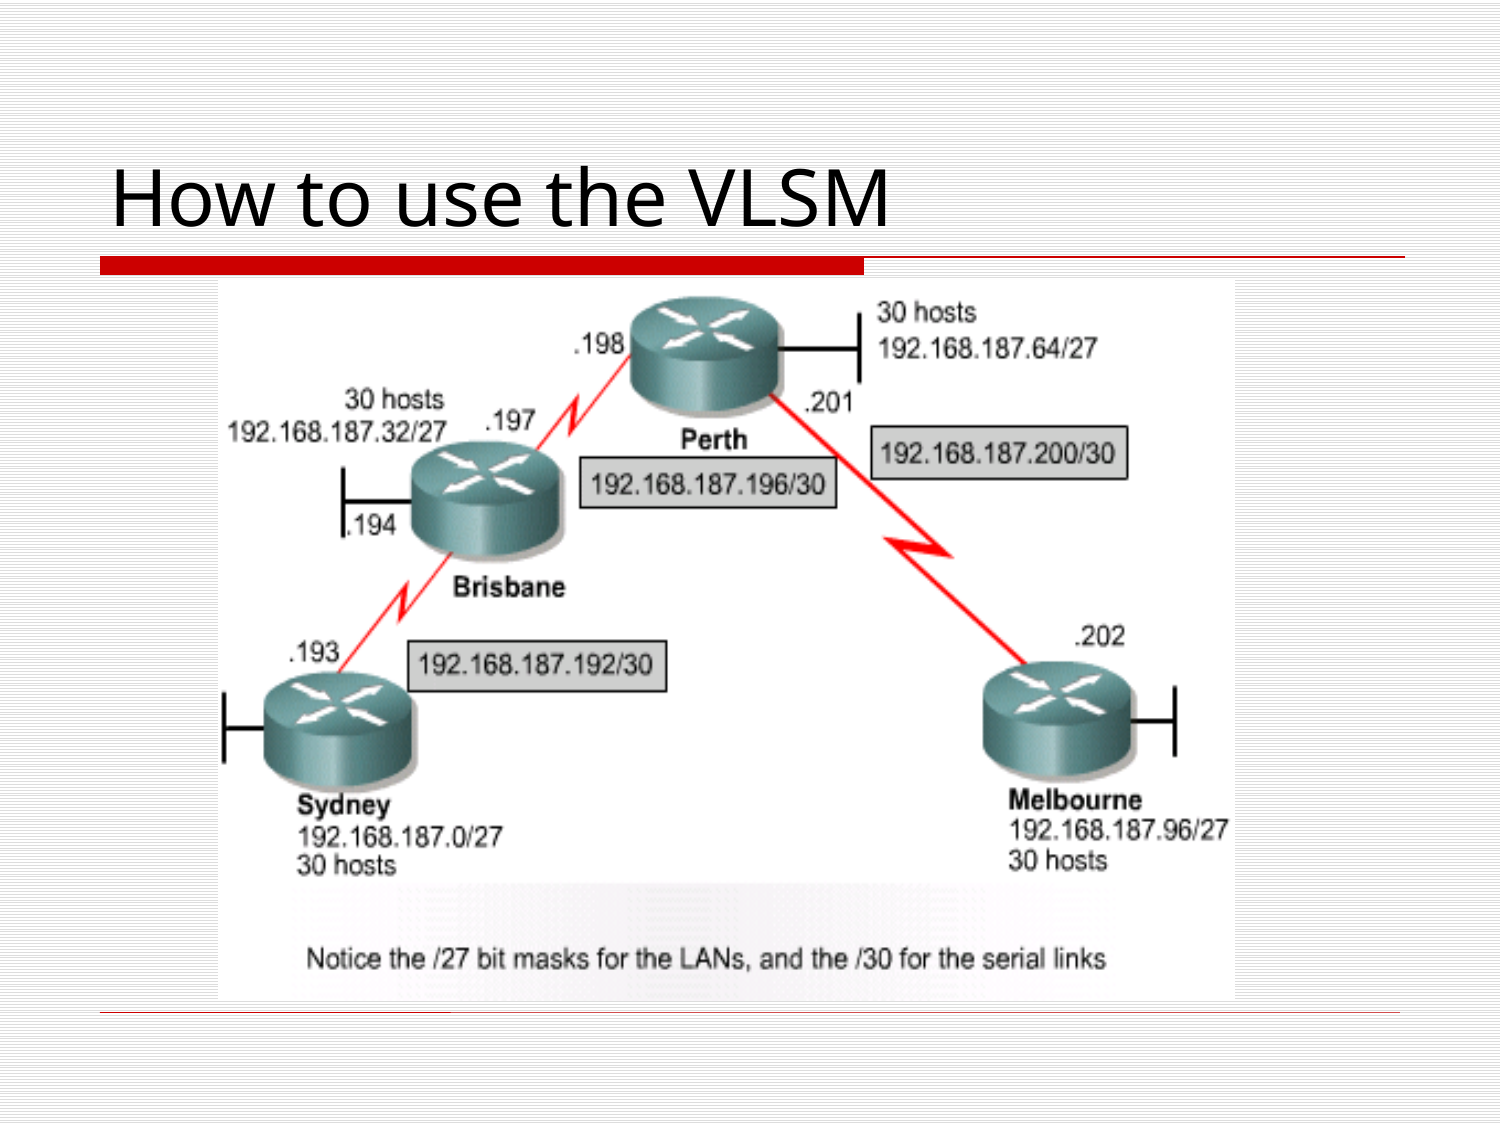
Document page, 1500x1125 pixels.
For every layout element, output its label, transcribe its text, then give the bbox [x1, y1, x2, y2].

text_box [218, 278, 1235, 1001]
title How to use the VLSM [94, 50, 1407, 250]
